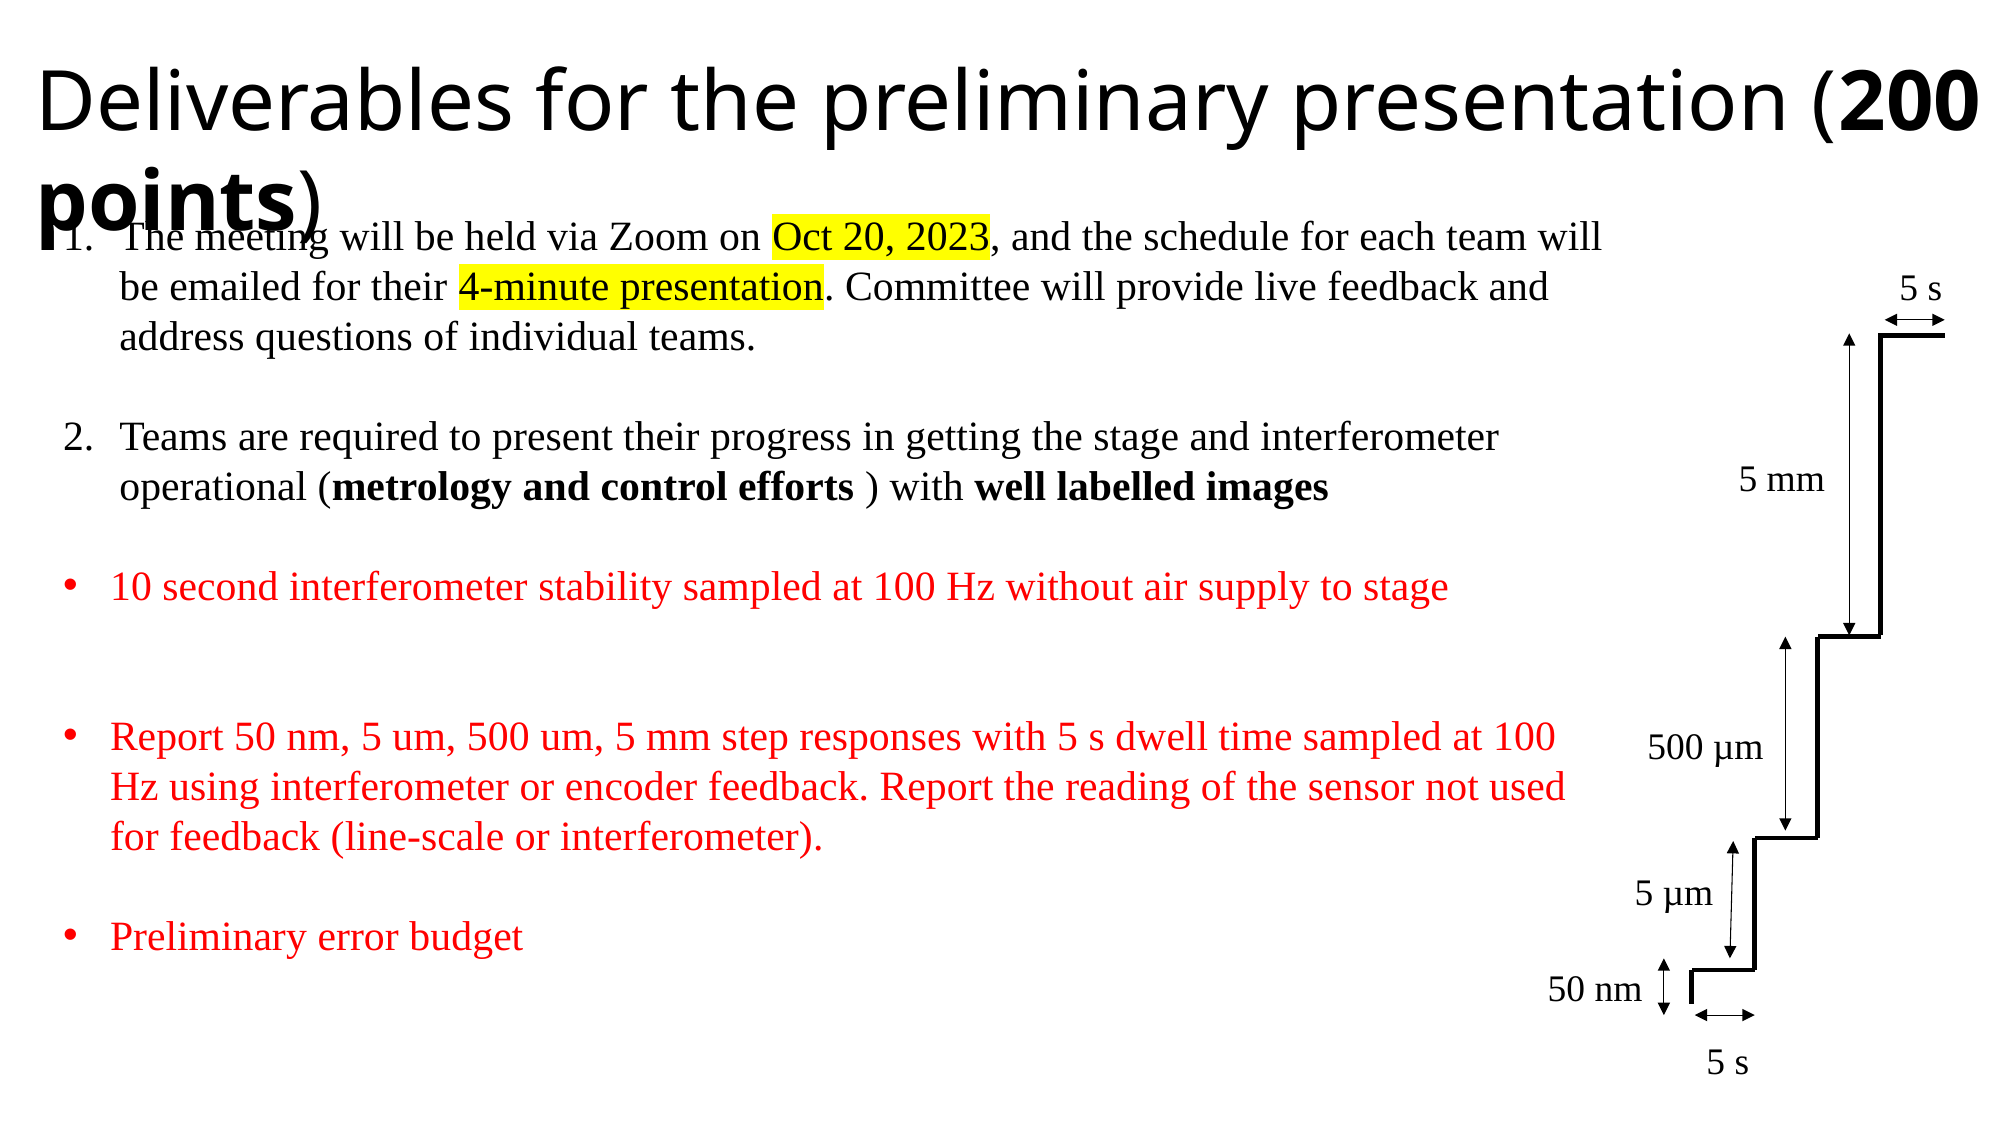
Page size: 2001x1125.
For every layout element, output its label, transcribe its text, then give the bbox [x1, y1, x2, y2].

text_box Deliverables for the preliminary presentation (200 points) [20, 40, 1997, 255]
text_box The meeting will be held via Zoom on Oct 20, 2023, and the schedule for each team will be emailed for their 4-minute presentation. Committee will provide live feedback and address questions of individual teams. Teams are required to present their progress in getting the stage and interferometer operational (metrology and control efforts ) with well labelled images 10 second interferometer stability sampled at 100 Hz without air supply to stage Report 50 nm, 5 um, 500 um, 5 mm step responses with 5 s dwell time sampled at 100 Hz using interferometer or encoder feedback. Report the reading of the sensor not used for feedback (line-scale or interferometer). Preliminary error budget [48, 201, 1625, 967]
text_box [1533, 255, 1962, 1090]
